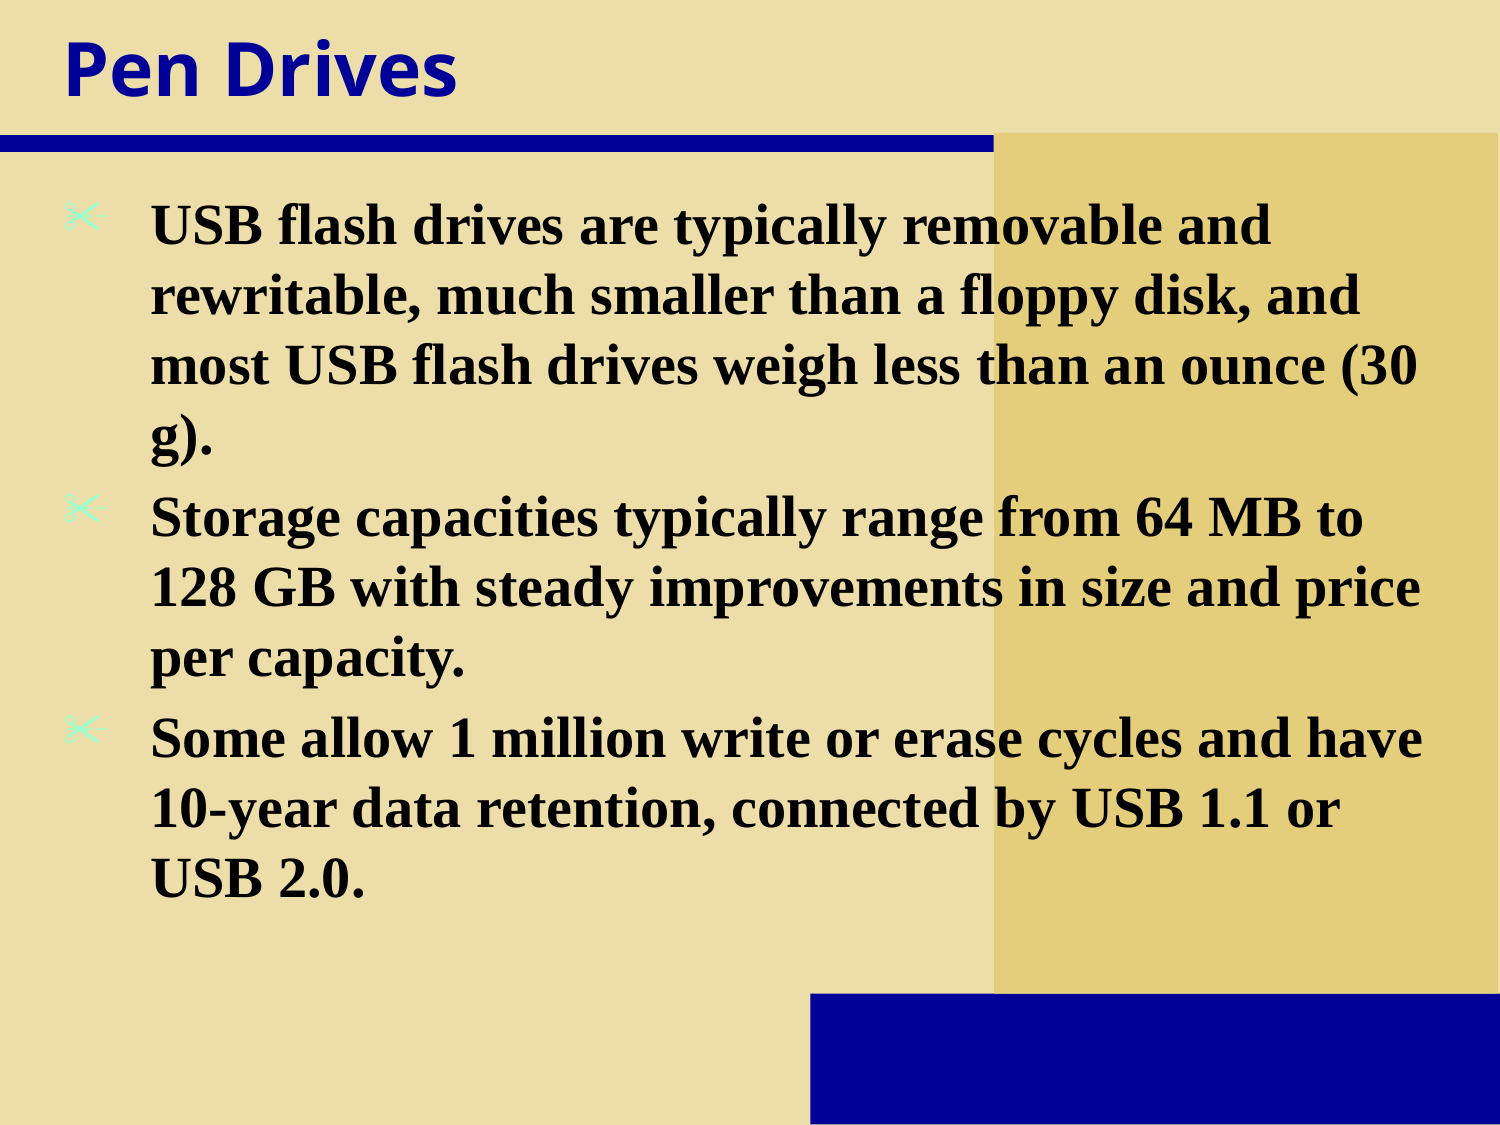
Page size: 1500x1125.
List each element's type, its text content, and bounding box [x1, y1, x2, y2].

list USB flash drives are typically removable and rewritable, much smaller than a floppy disk, and most USB flash drives weigh less than an ounce (30 g). Storage capacities typically range from 64 MB to 128 GB with steady improvements in size and price per capacity. Some allow 1 million write or erase cycles and have 10-year data retention, connected by USB 1.1 or USB 2.0. [47, 178, 1457, 960]
title Pen Drives [47, 0, 1456, 133]
